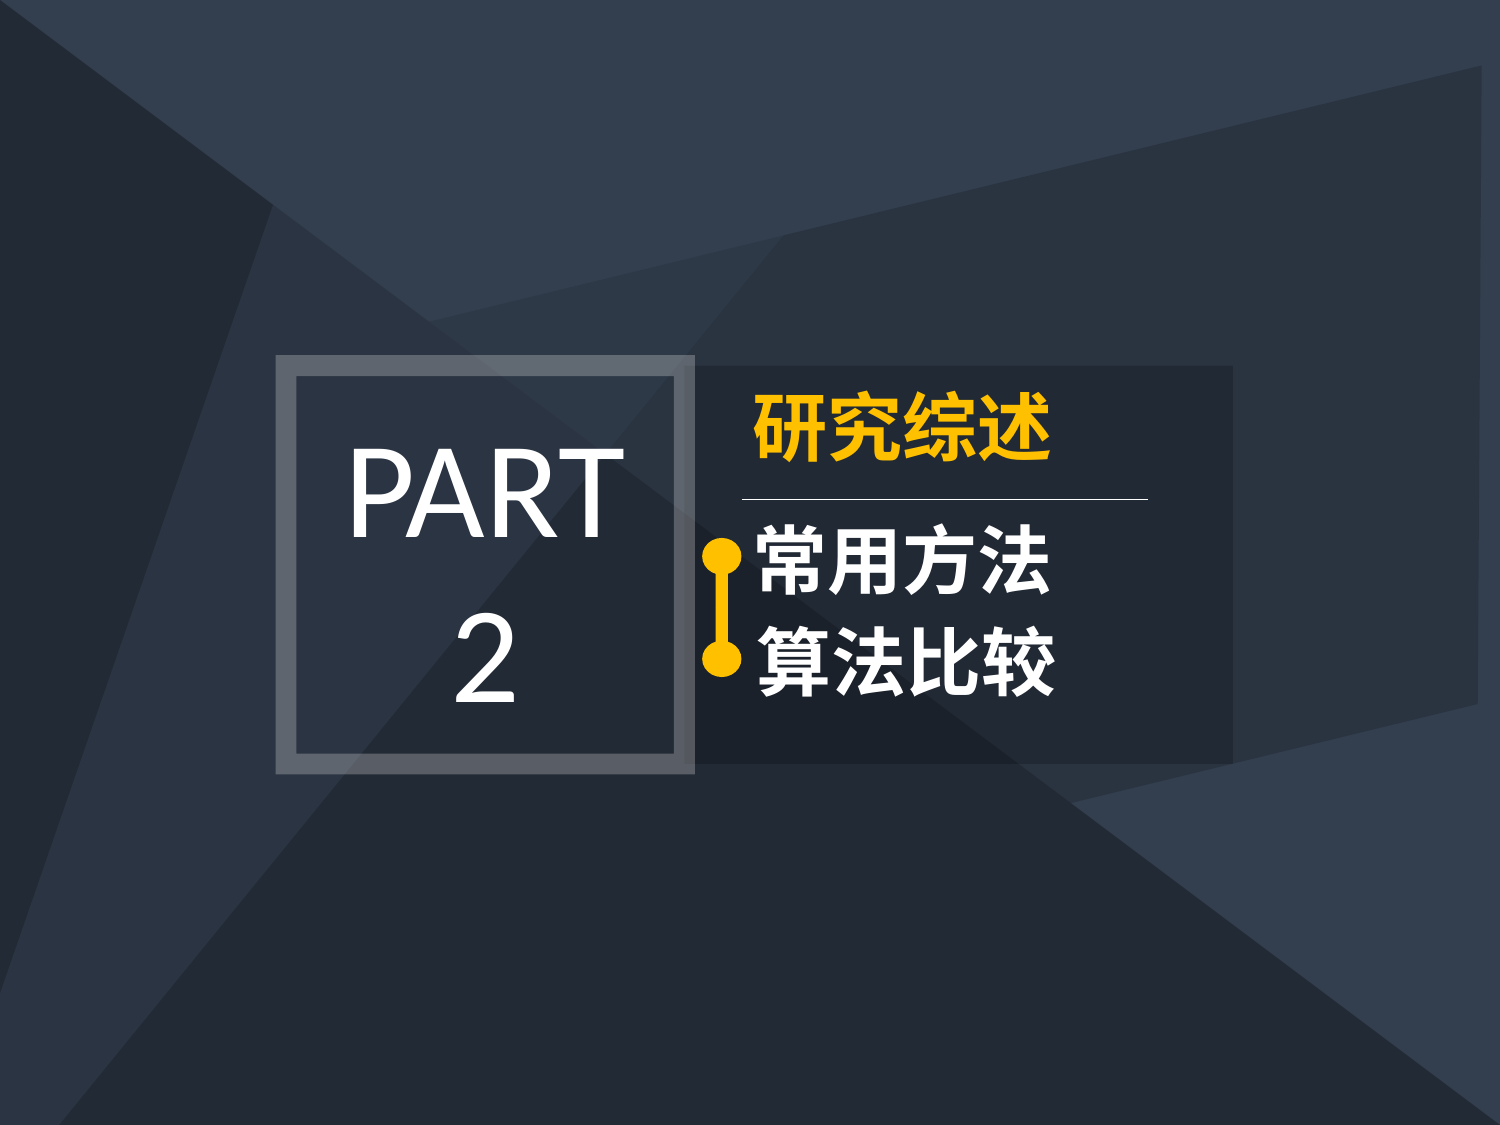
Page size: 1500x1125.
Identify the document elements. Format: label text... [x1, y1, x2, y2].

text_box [702, 607, 742, 678]
text_box 算法比较 [741, 607, 1286, 713]
text_box PART 2 [307, 392, 664, 738]
text_box [285, 365, 685, 765]
text_box [685, 365, 1234, 765]
text_box 研究综述 [737, 372, 1287, 478]
text_box 常用方法 [737, 505, 1283, 607]
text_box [702, 537, 742, 607]
